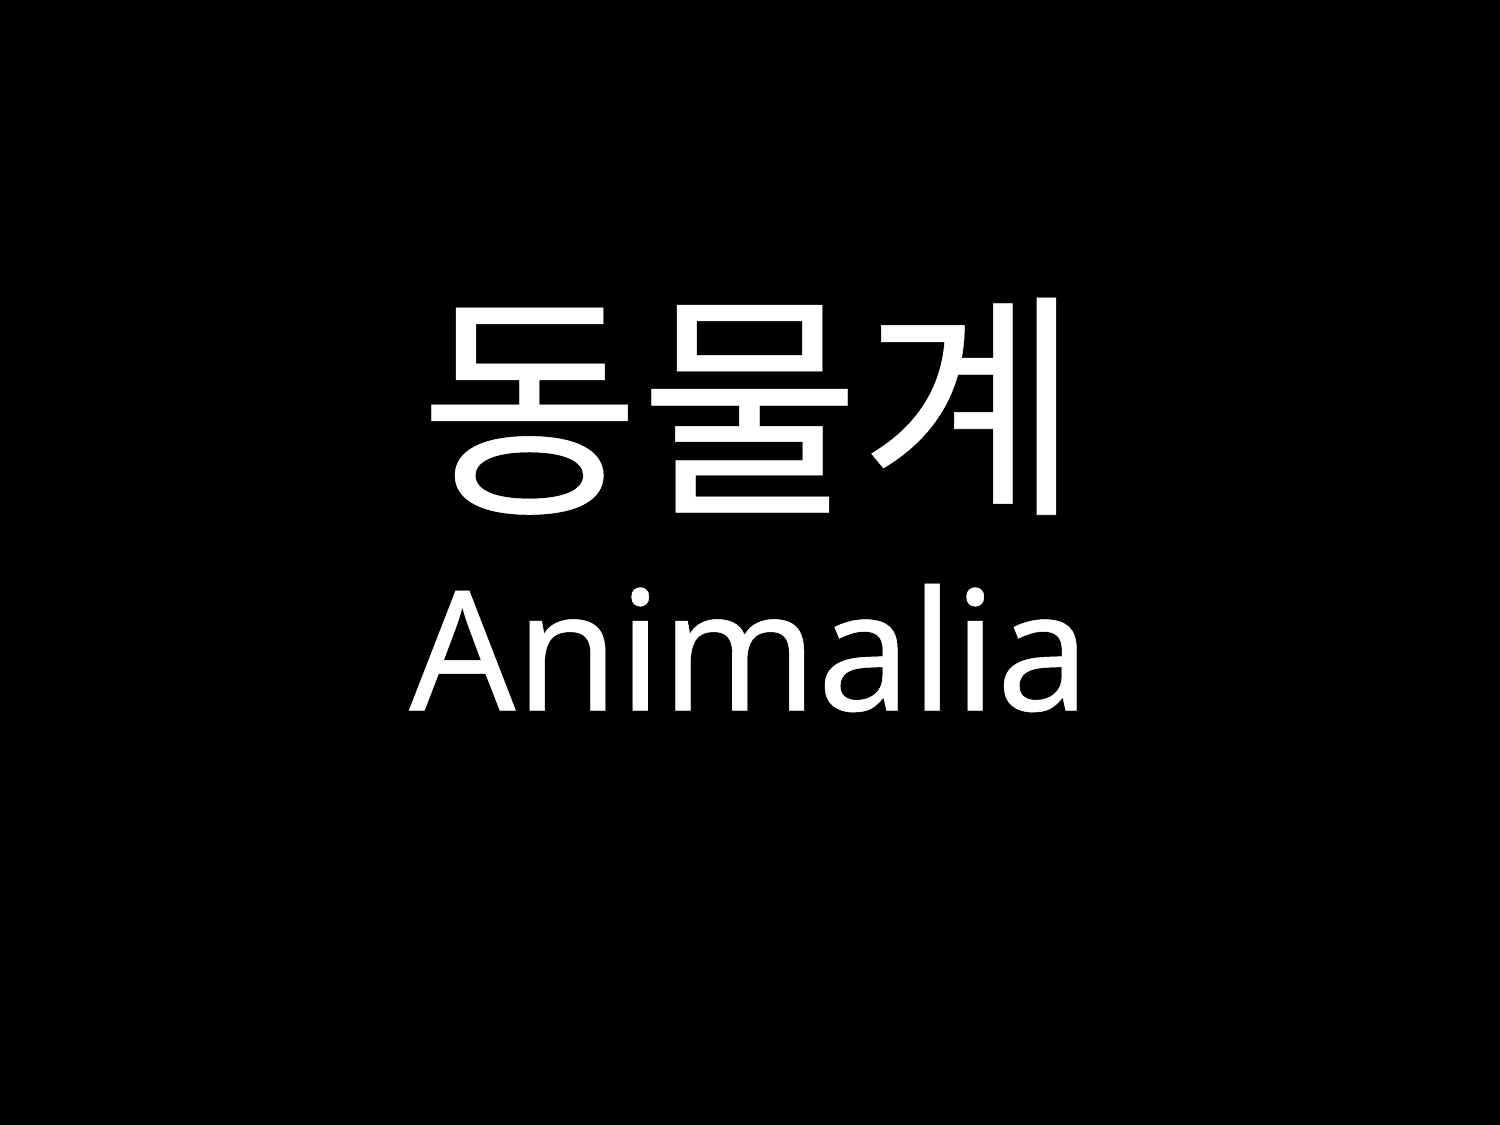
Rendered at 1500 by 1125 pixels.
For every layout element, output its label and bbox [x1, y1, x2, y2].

text_box [0, 248, 1500, 1125]
